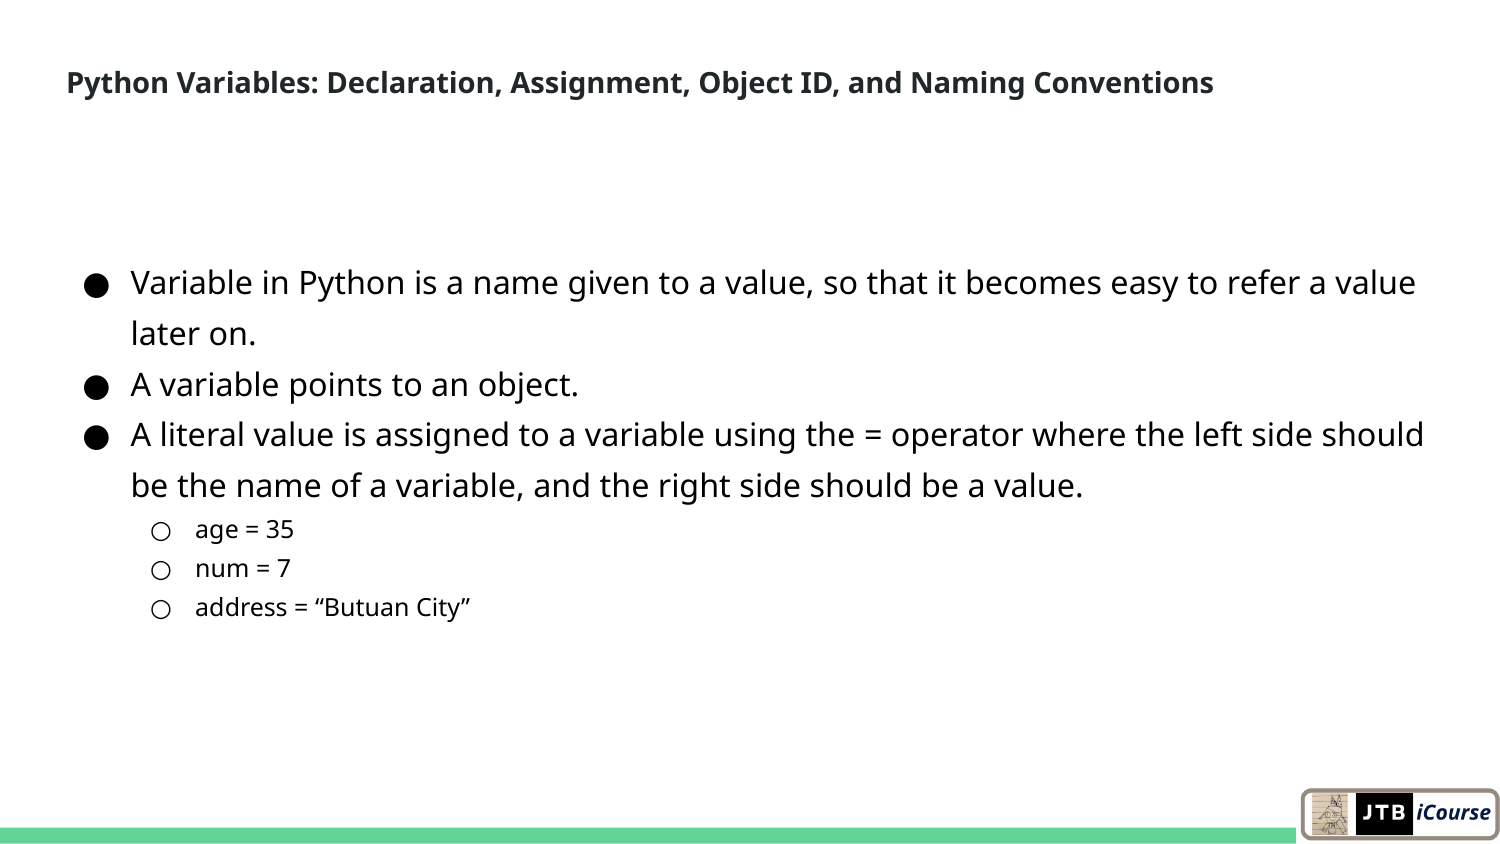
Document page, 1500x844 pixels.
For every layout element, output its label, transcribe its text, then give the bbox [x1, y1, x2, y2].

title Python Variables: Declaration, Assignment, Object ID, and Naming Conventions [51, 48, 1449, 142]
picture [1296, 782, 1500, 844]
list Variable in Python is a name given to a value, so that it becomes easy to refer a value later on. A variable points to an object. A literal value is assigned to a variable using the = operator where the left side should be the name of a variable, and the right side should be a value. age = 35 num = 7 address = “Butuan City” [51, 239, 1449, 642]
